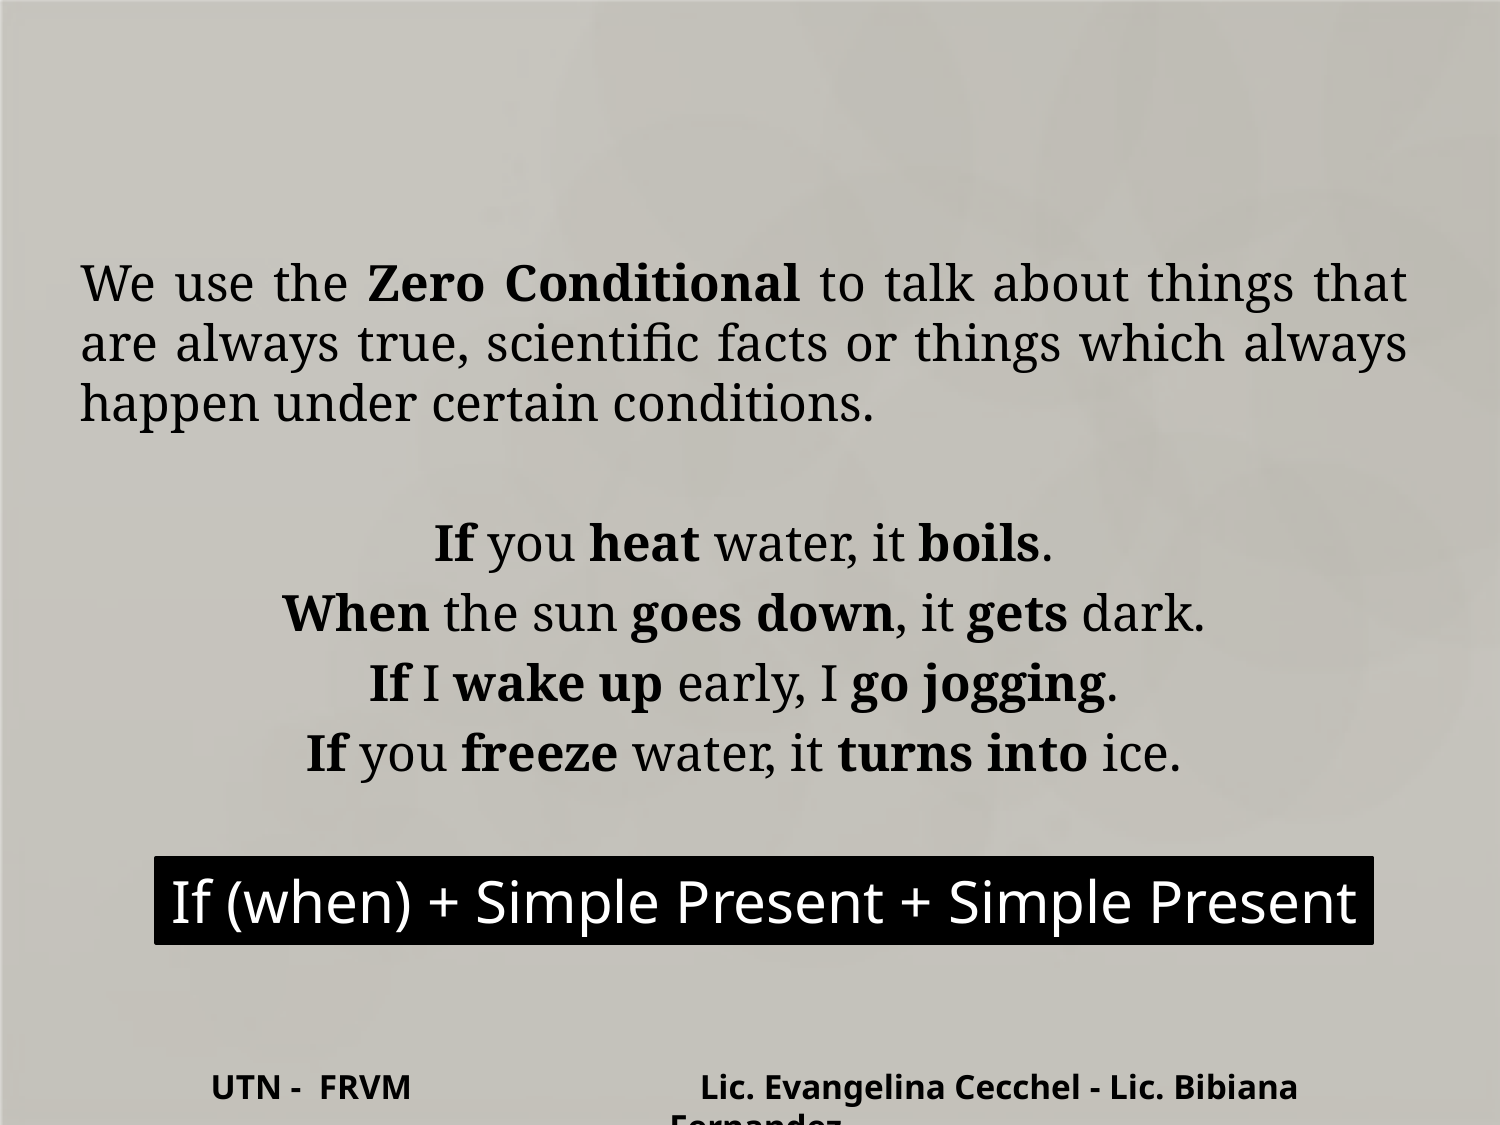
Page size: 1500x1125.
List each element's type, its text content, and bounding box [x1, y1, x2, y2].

footer UTN - FRVM Lic. Evangelina Cecchel - Lic. Bibiana Fernandez [183, 1070, 1329, 1125]
text_box If (when) + Simple Present + Simple Present [154, 856, 1374, 945]
subtitle We use the Zero Conditional to talk about things that are always true, scientific facts or things which always happen under certain conditions. If you heat water, it boils. When the sun goes down, it gets dark. If I wake up early, I go jogging. If you freeze water, it turns into ice. Form: [64, 243, 1424, 1035]
